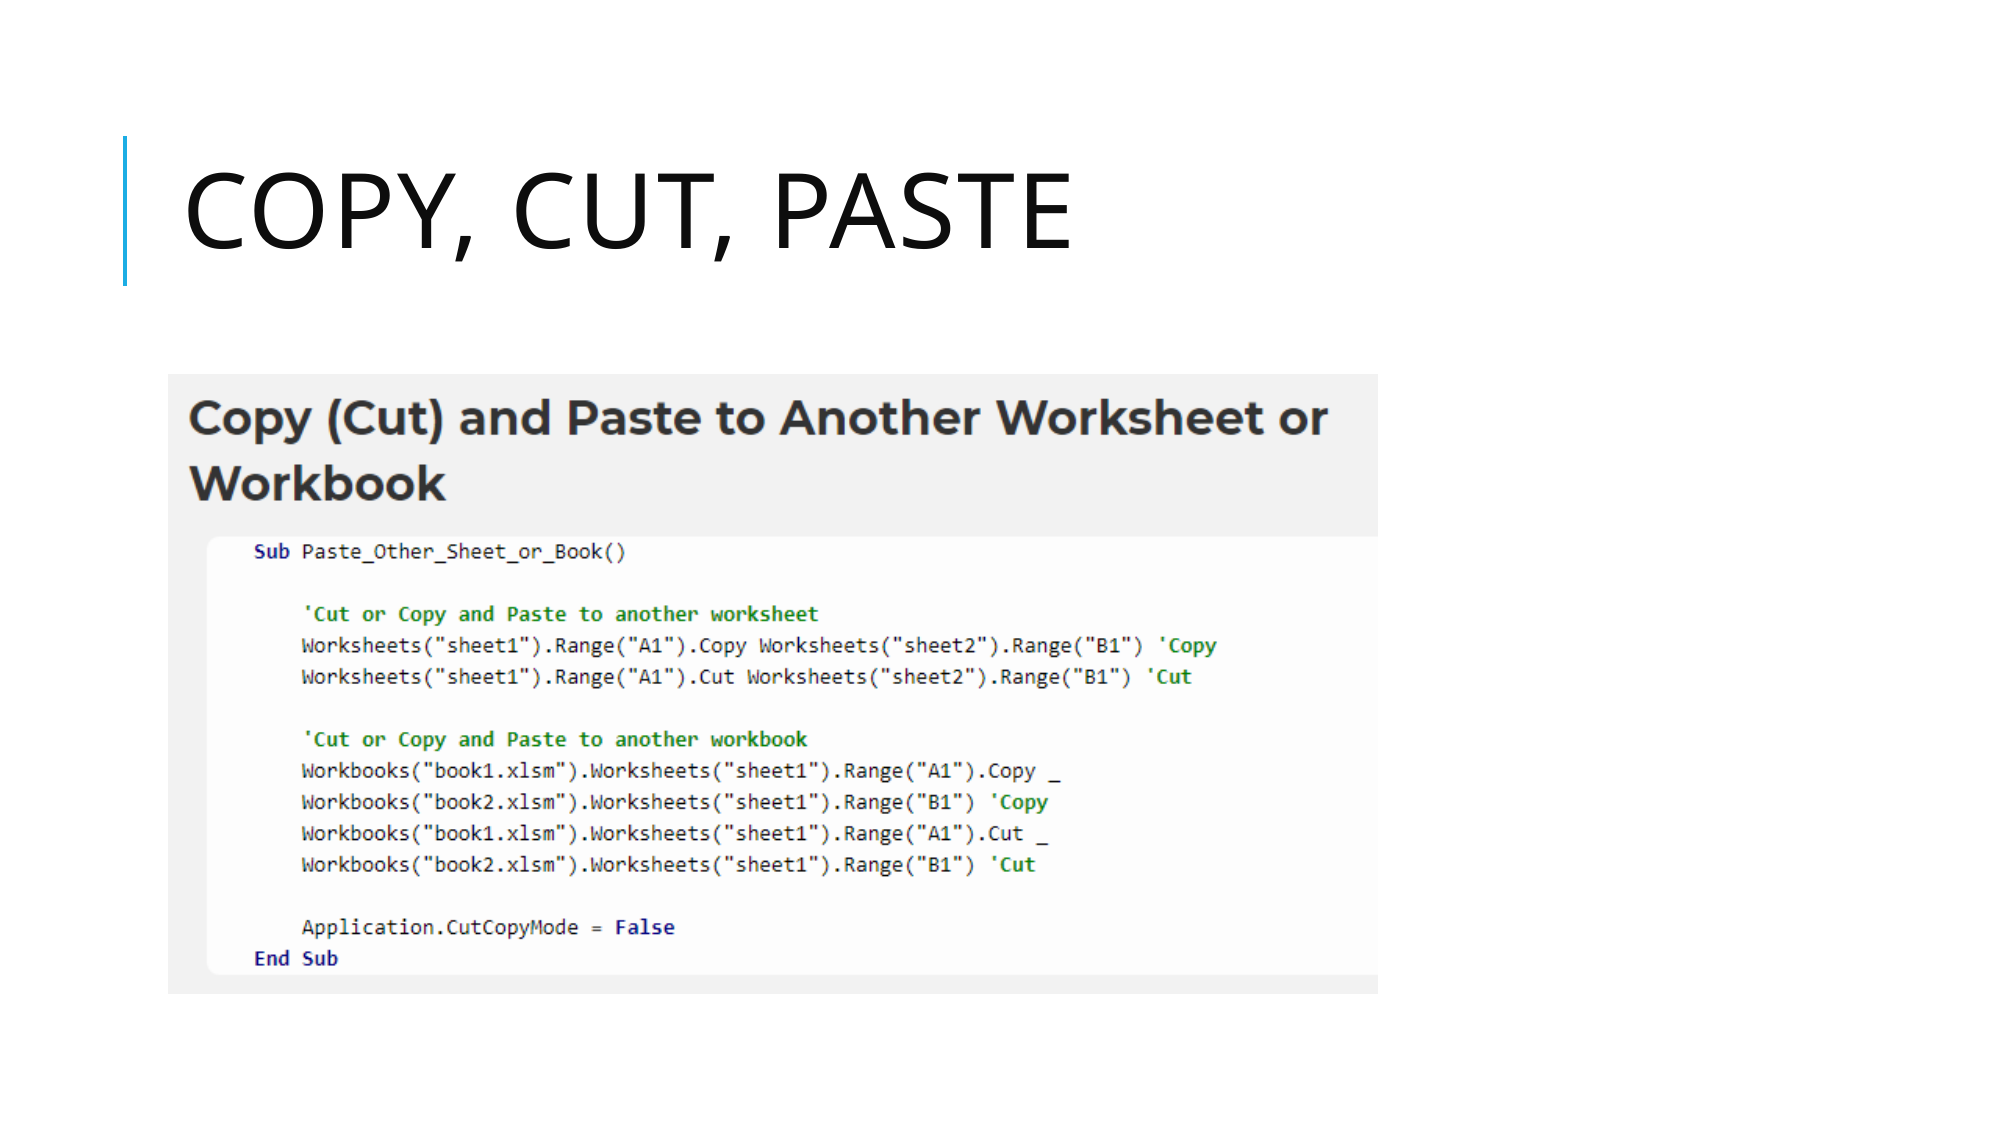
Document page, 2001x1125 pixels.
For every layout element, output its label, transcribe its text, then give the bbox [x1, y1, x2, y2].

title Copy, cut, paste [168, 96, 1763, 342]
picture [167, 374, 1378, 994]
